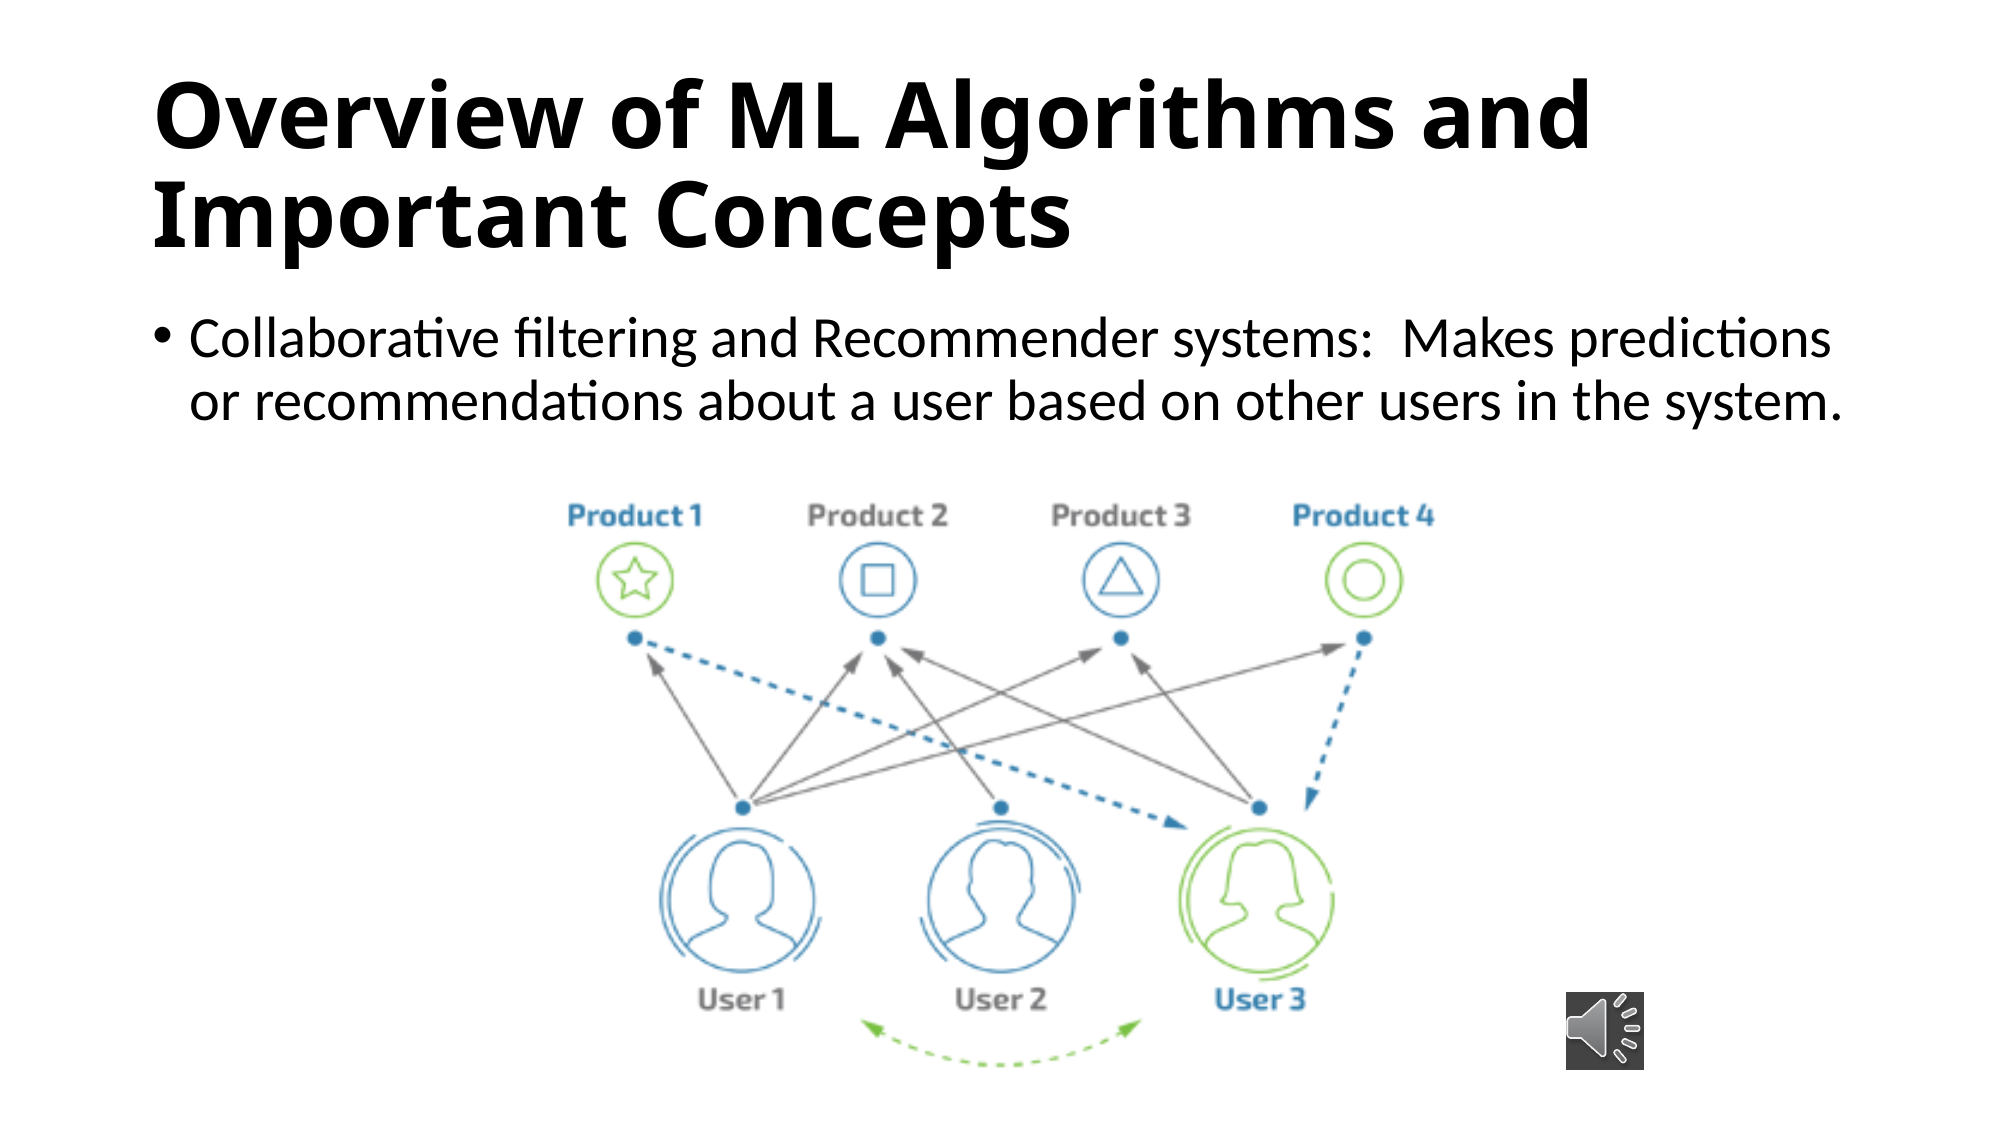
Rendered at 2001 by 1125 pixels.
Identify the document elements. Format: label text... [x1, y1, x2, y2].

picture [521, 463, 1479, 1099]
title Overview of ML Algorithms and Important Concepts [137, 59, 1863, 278]
picture [1565, 990, 1646, 1071]
list Collaborative filtering and Recommender systems: Makes predictions or recommendations about a user based on other users in the system. [137, 299, 1893, 1125]
